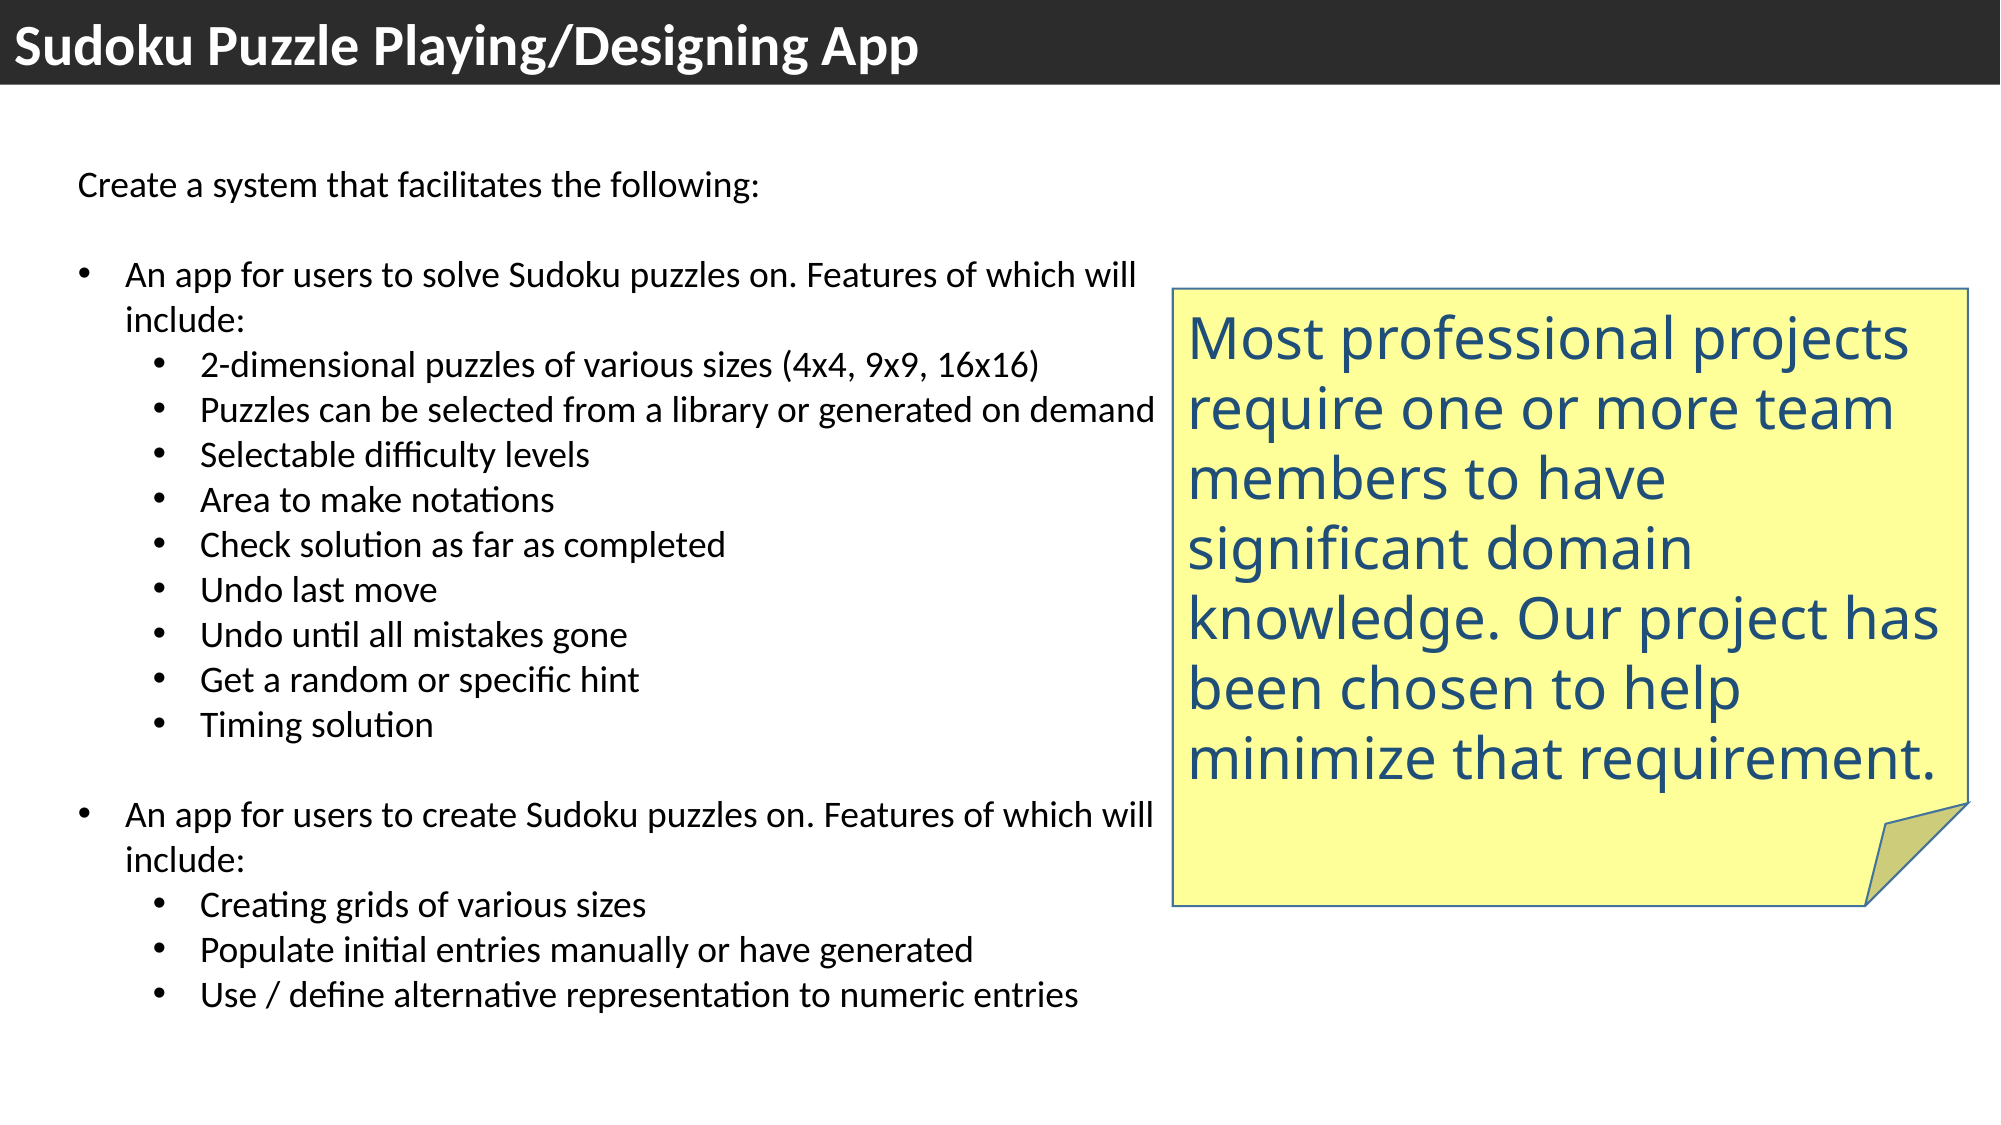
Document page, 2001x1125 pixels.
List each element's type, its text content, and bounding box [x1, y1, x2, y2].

text_box Create a system that facilitates the following: An app for users to solve Sudoku puzzles on. Features of which will include: 2-dimensional puzzles of various sizes (4x4, 9x9, 16x16) Puzzles can be selected from a library or generated on demand Selectable difficulty levels Area to make notations Check solution as far as completed Undo last move Undo until all mistakes gone Get a random or specific hint Timing solution An app for users to create Sudoku puzzles on. Features of which will include: Creating grids of various sizes Populate initial entries manually or have generated Use / define alternative representation to numeric entries [63, 152, 1264, 1023]
text_box Most professional projects require one or more team members to have significant domain knowledge. Our project has been chosen to help minimize that requirement. [1171, 287, 1972, 908]
text_box Sudoku Puzzle Playing/Designing App [0, 0, 2000, 85]
